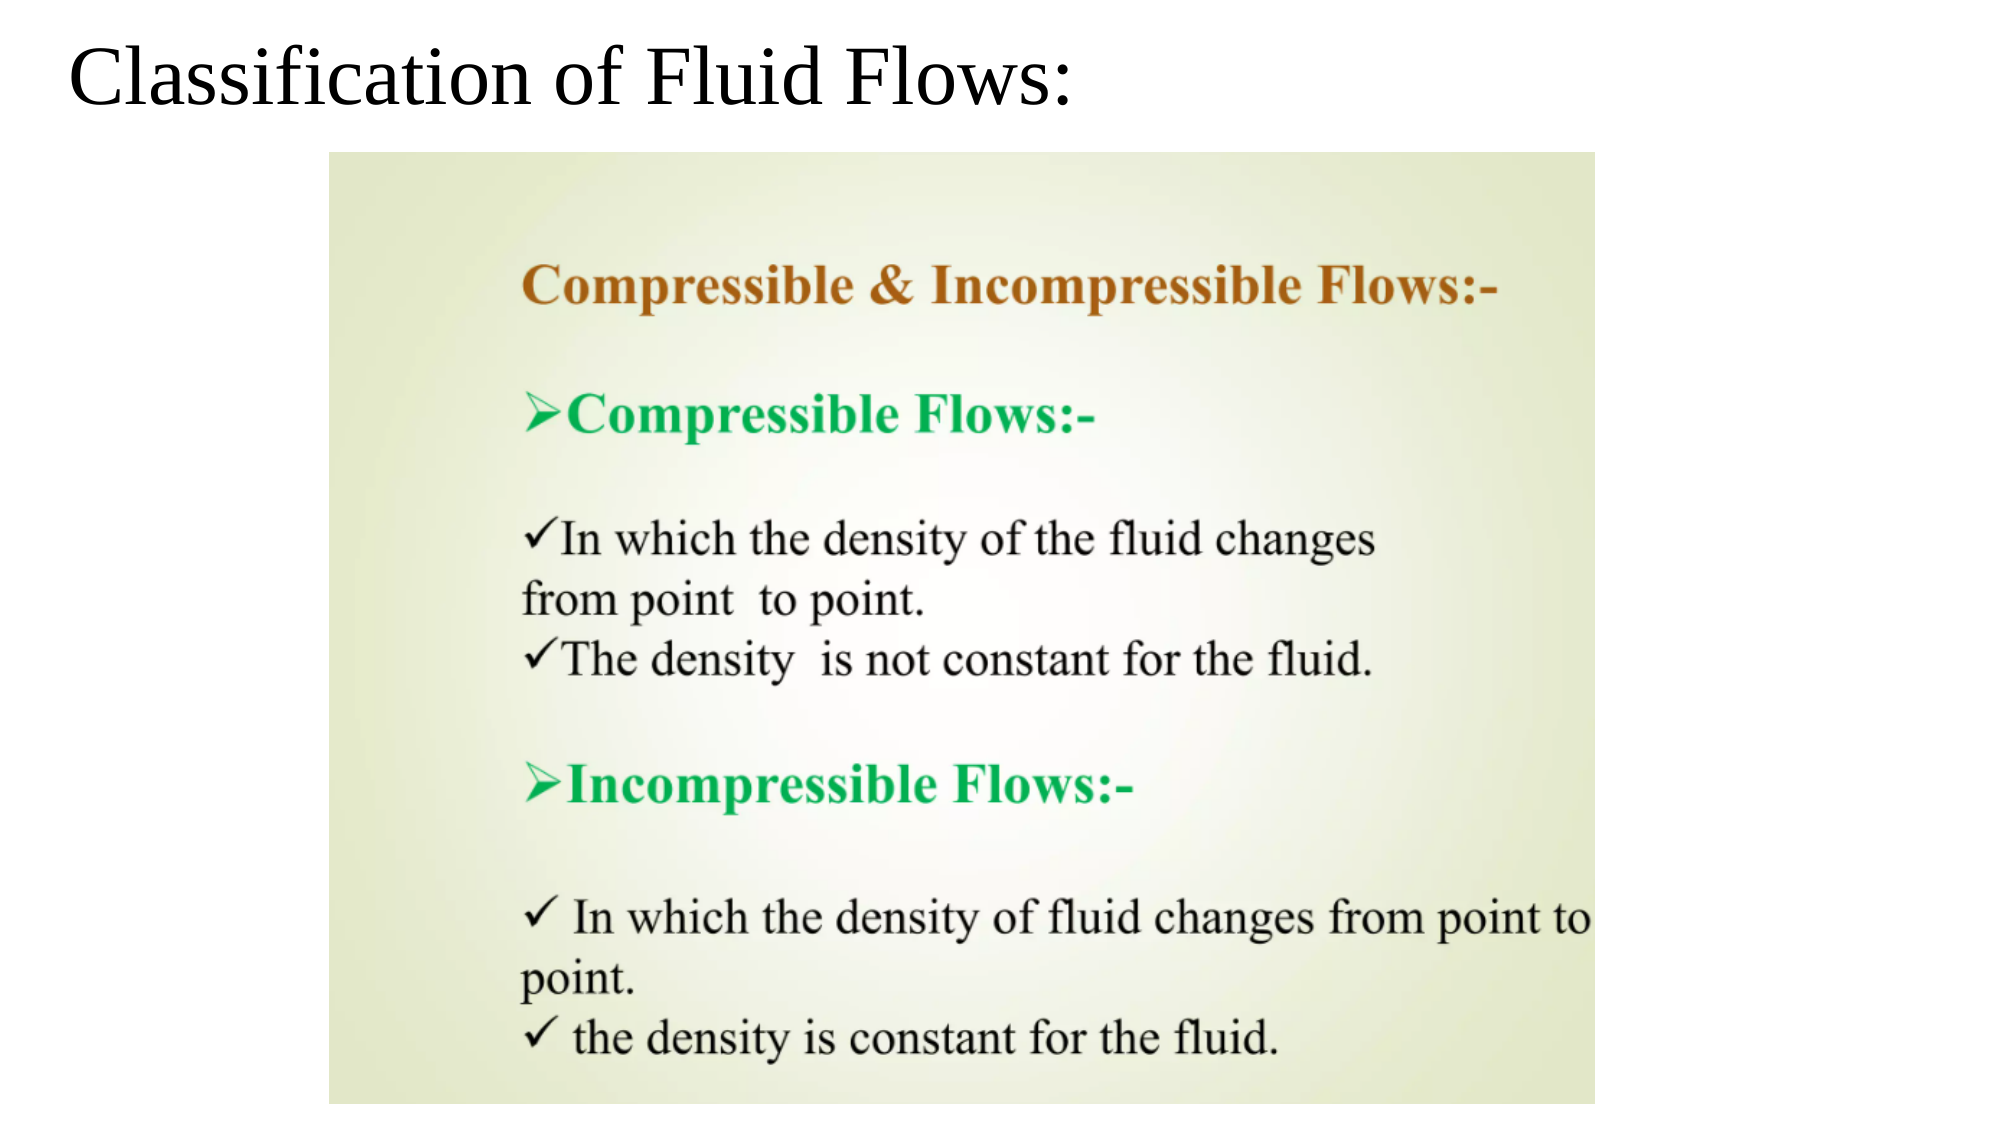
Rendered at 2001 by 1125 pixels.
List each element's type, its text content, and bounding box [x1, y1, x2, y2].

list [328, 151, 1595, 1104]
title Classification of Fluid Flows: [53, 24, 1779, 131]
